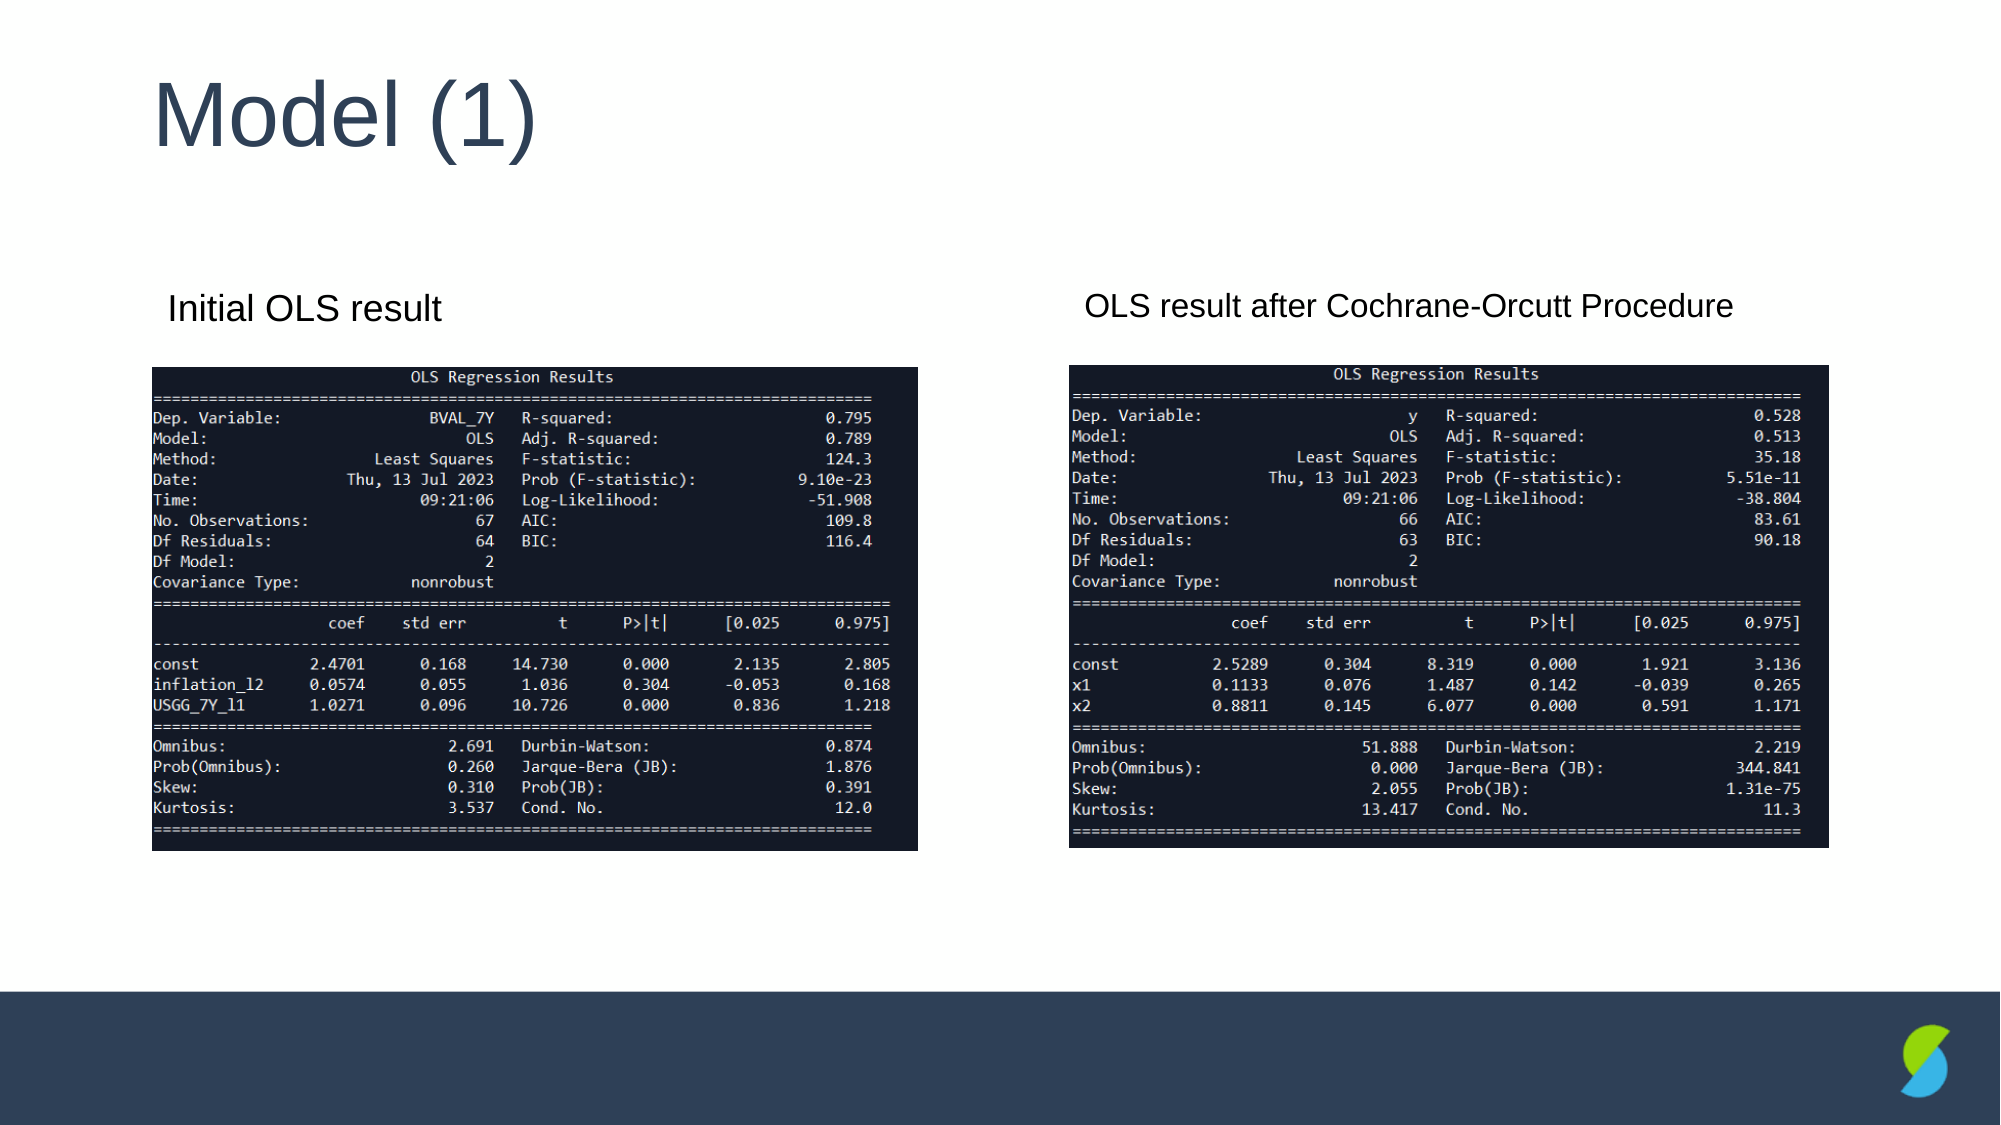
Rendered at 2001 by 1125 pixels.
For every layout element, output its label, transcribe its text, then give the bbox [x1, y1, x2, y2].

picture [1890, 1011, 1958, 1125]
picture [1069, 364, 1829, 849]
text_box OLS result after Cochrane-Orcutt Procedure [1069, 276, 1835, 332]
text_box Model (1) [137, 59, 1863, 278]
picture [152, 367, 919, 852]
text_box Initial OLS result [152, 277, 781, 337]
